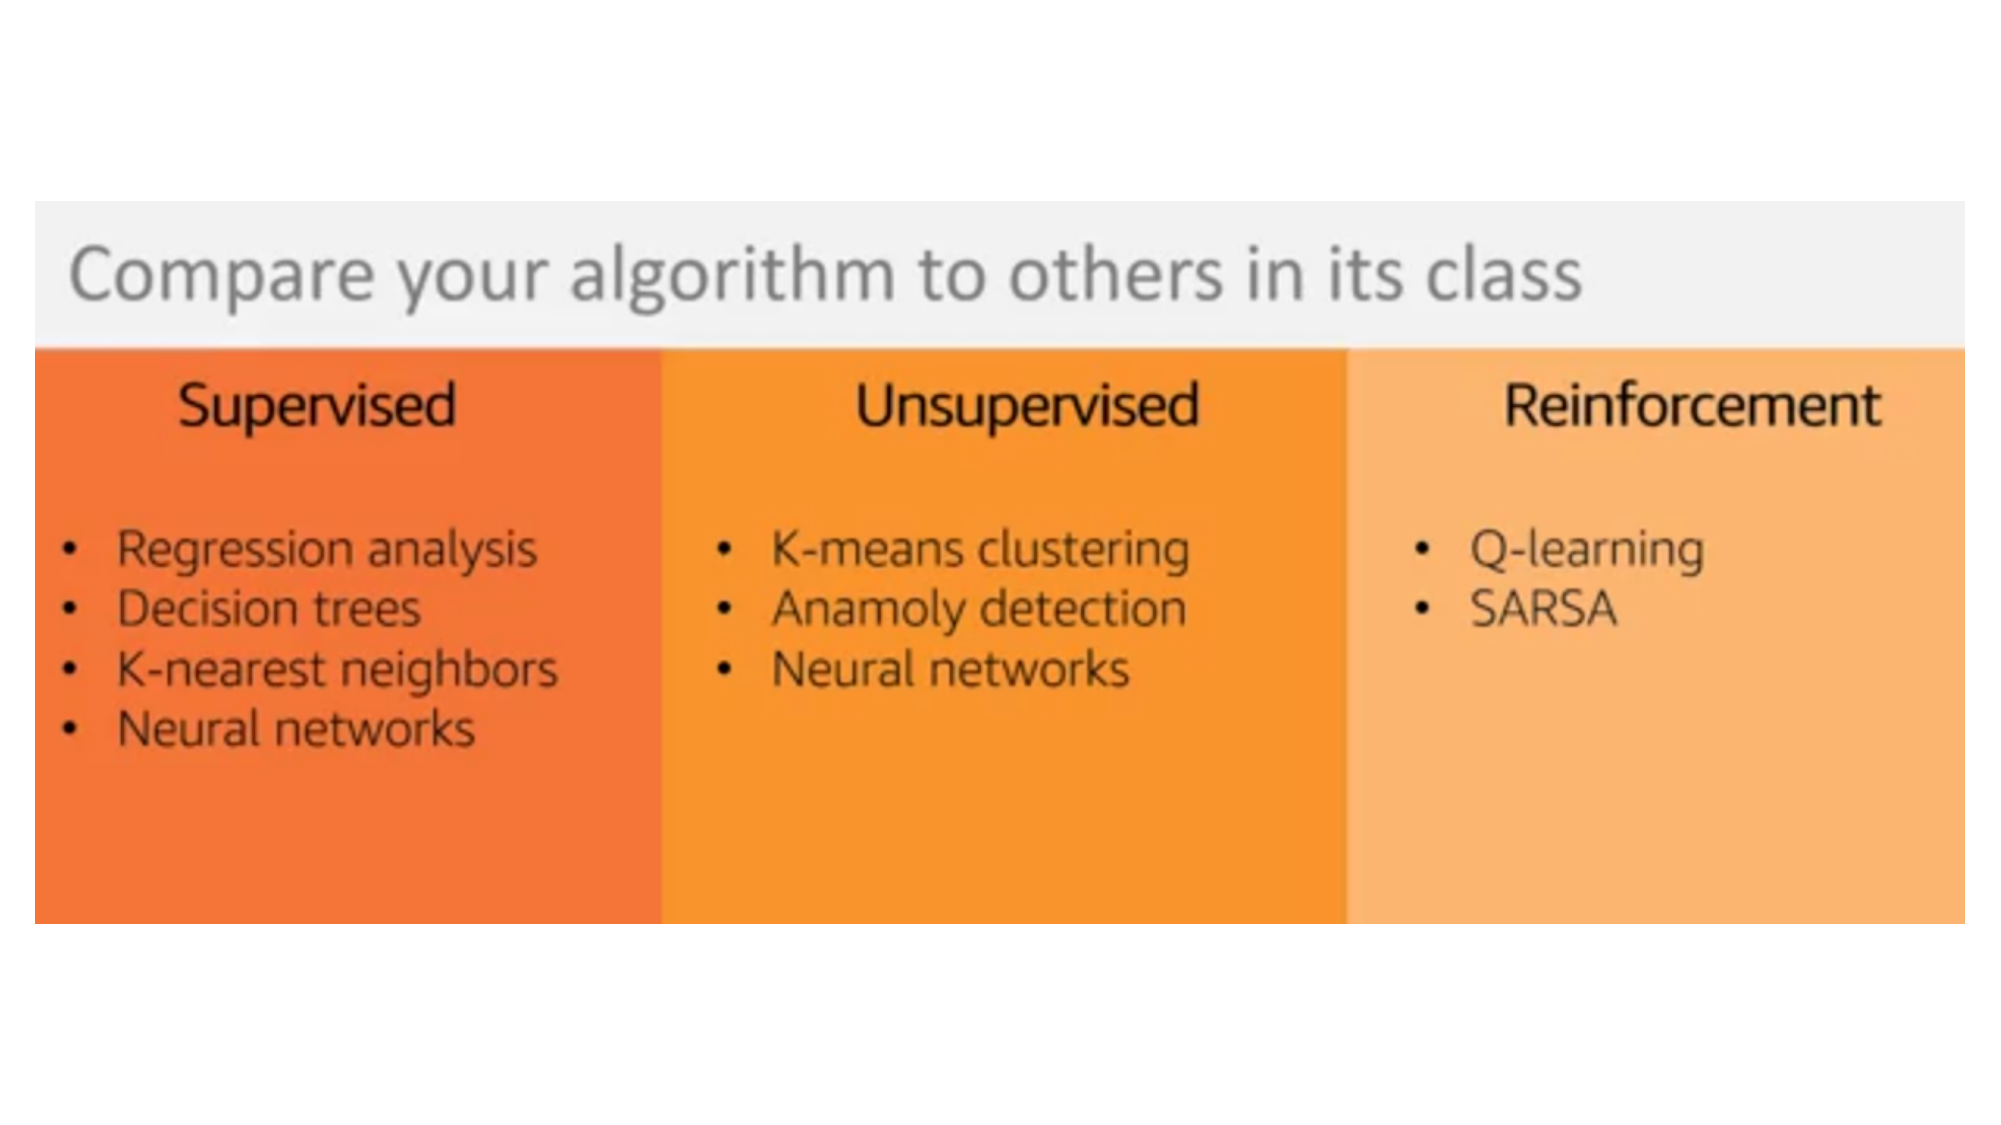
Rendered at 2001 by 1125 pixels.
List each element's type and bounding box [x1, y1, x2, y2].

picture [35, 201, 1965, 924]
